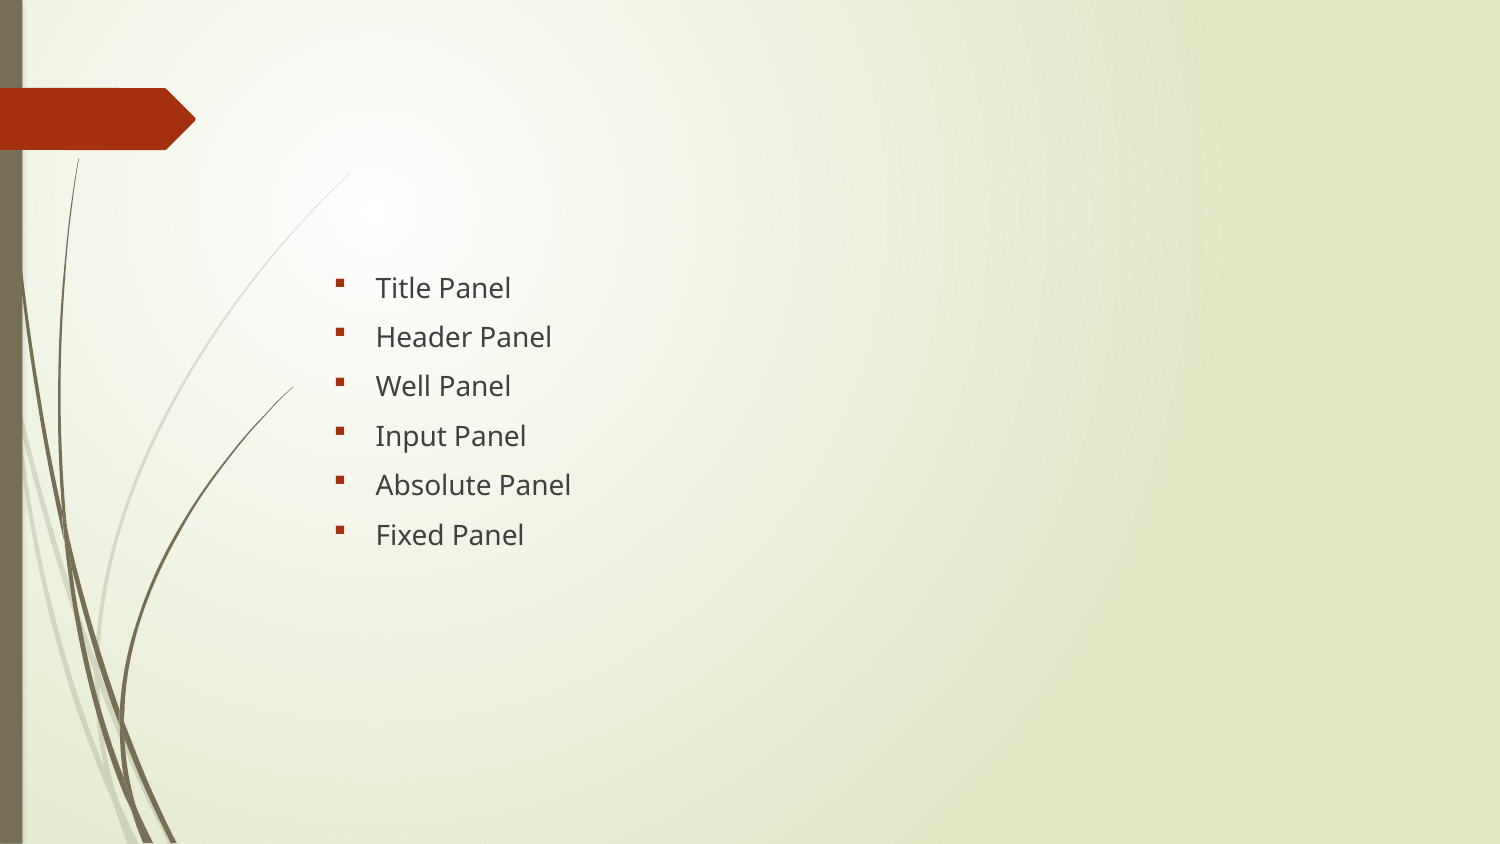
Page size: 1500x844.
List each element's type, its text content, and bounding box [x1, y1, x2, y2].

list Title Panel Header Panel Well Panel Input Panel Absolute Panel Fixed Panel [318, 262, 1416, 728]
